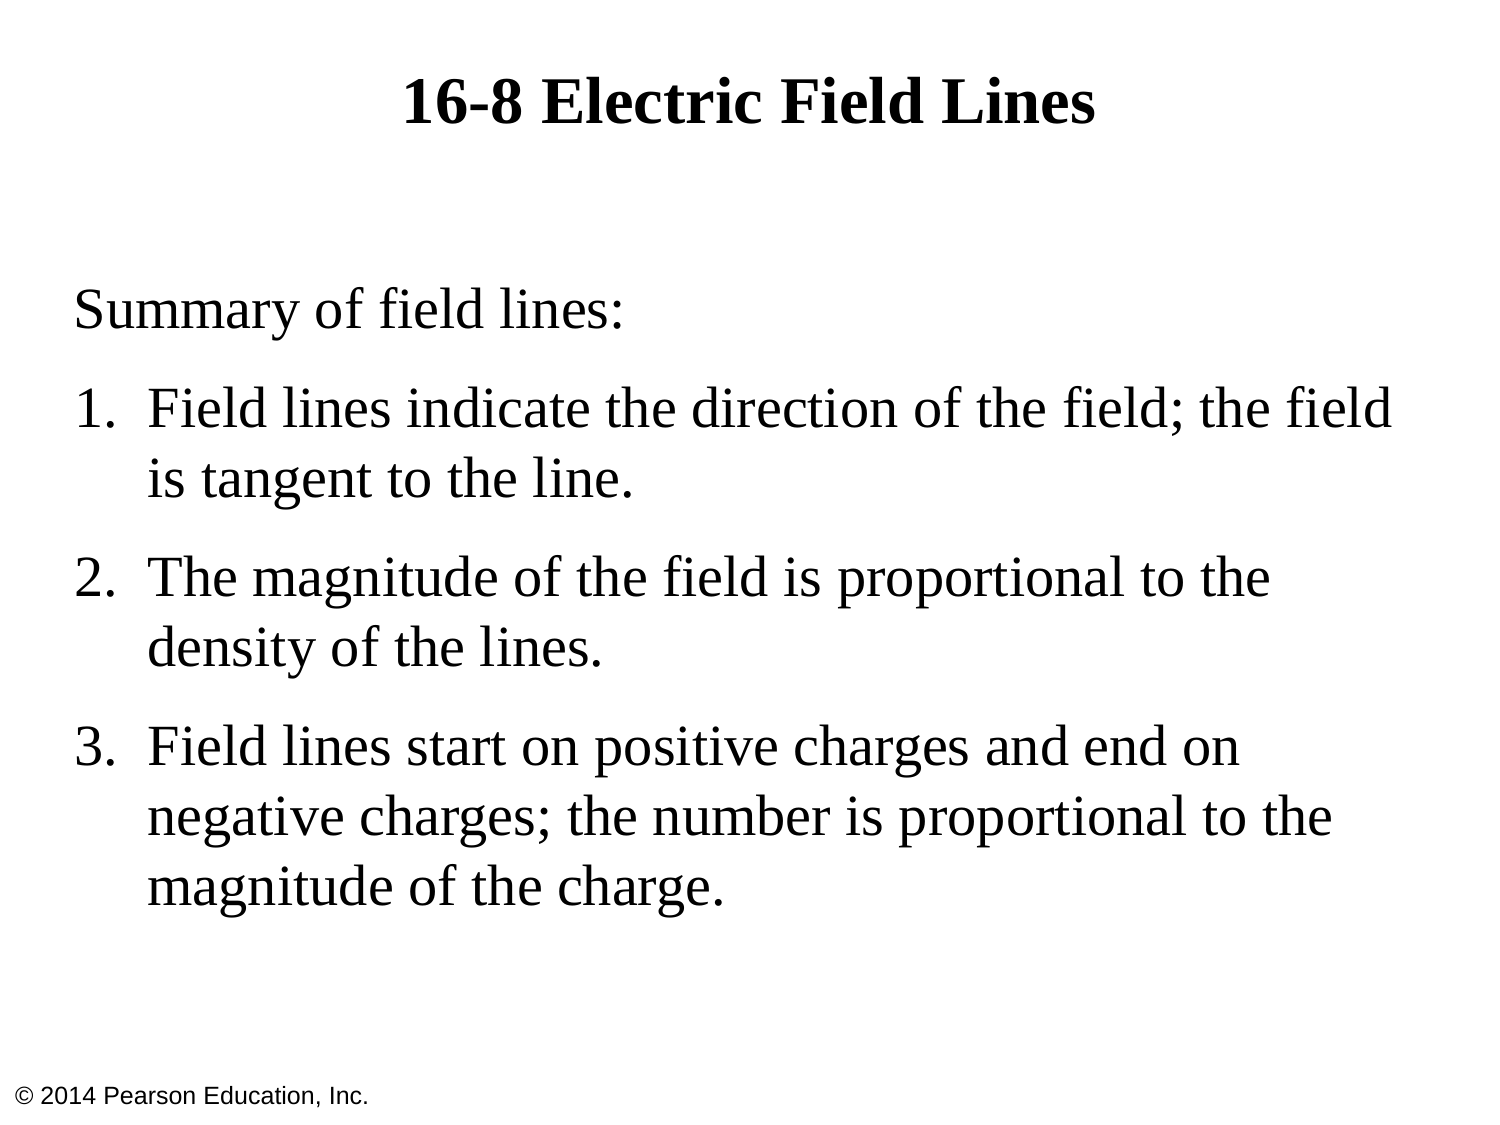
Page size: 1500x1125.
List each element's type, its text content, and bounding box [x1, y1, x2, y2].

slide_number © 2014 Pearson Education, Inc. [0, 1065, 401, 1125]
list Summary of field lines: Field lines indicate the direction of the field; the field is tangent to the line. The magnitude of the field is proportional to the density of the lines. Field lines start on positive charges and end on negative charges; the number is proportional to the magnitude of the charge. [73, 262, 1425, 1083]
title 16-8 Electric Field Lines [75, 2, 1425, 191]
